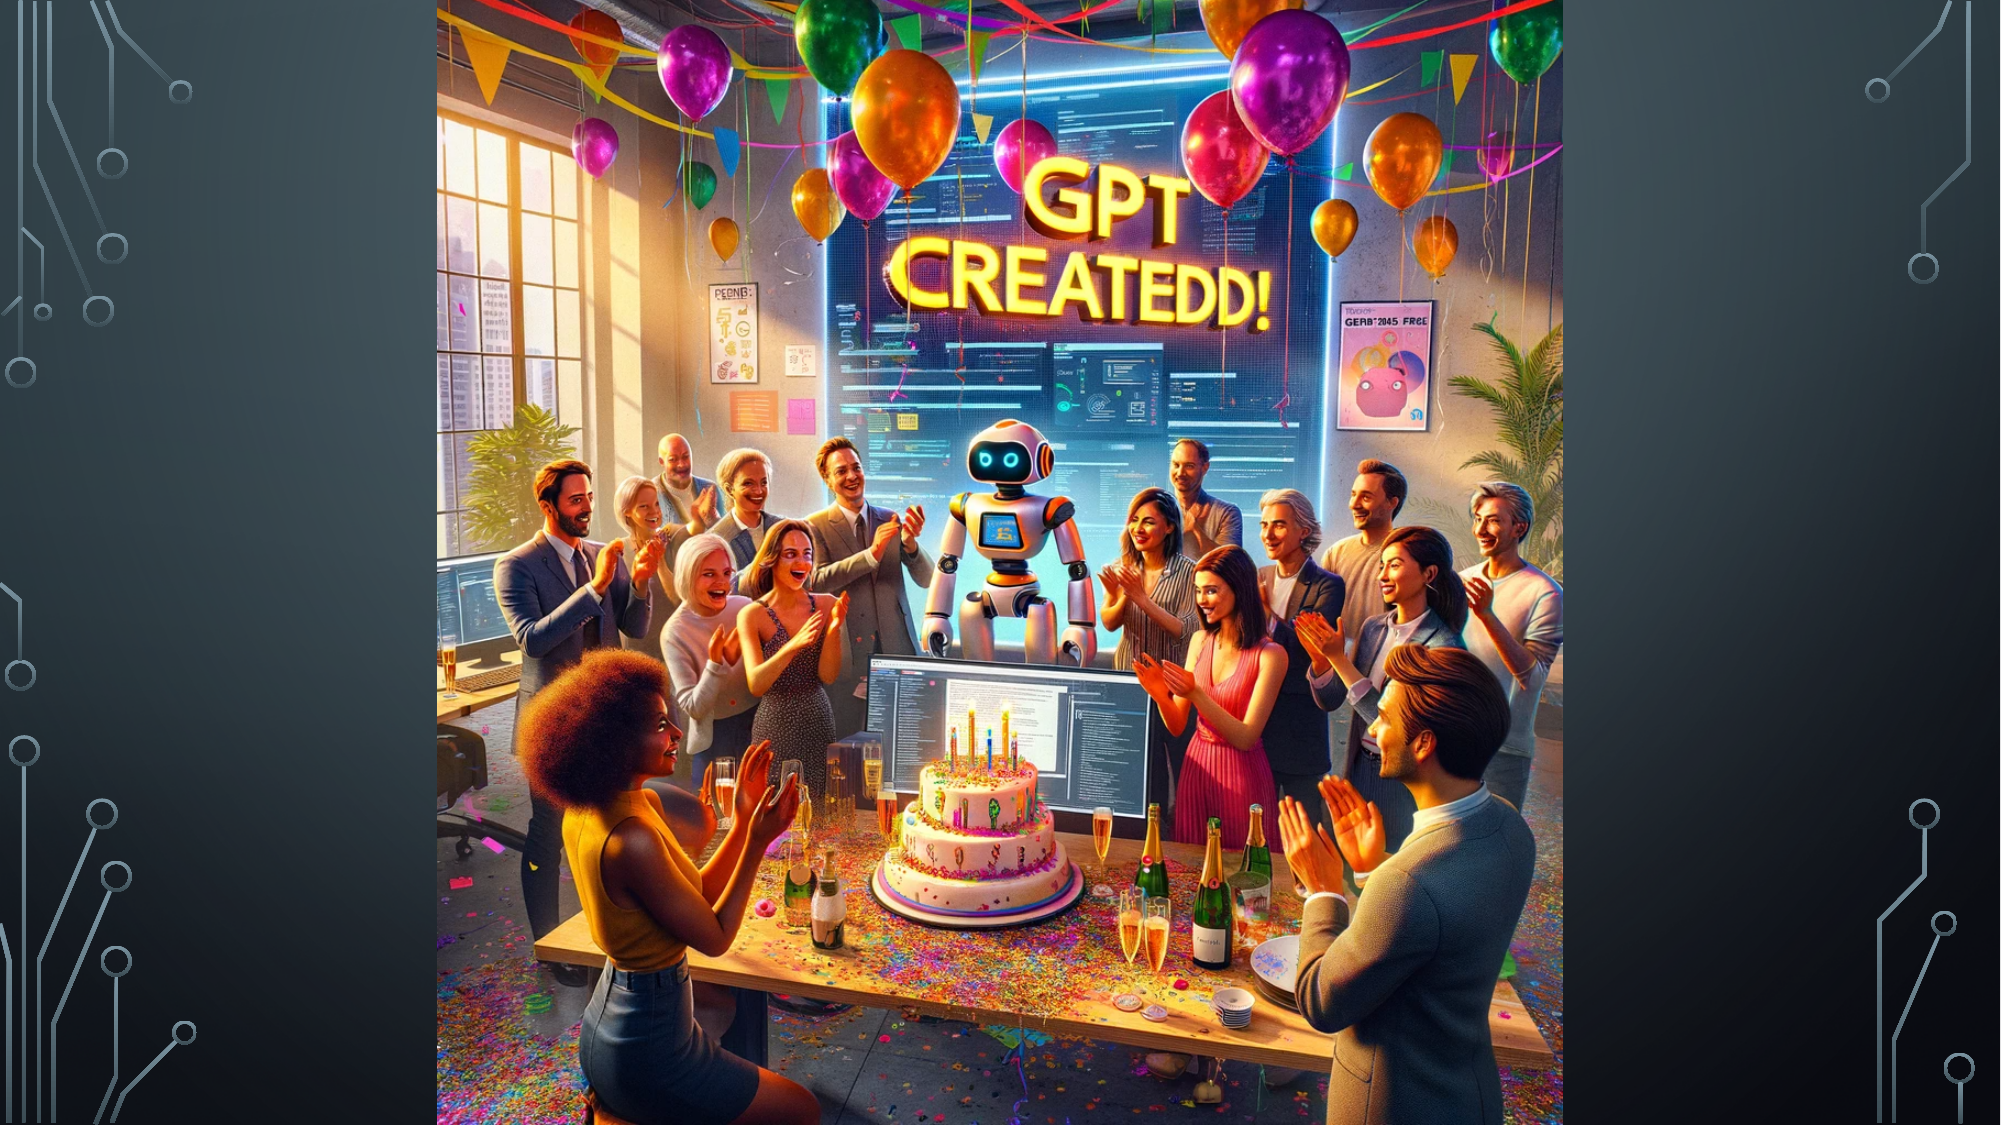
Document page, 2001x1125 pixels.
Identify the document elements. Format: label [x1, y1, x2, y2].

picture [437, 0, 1563, 1125]
